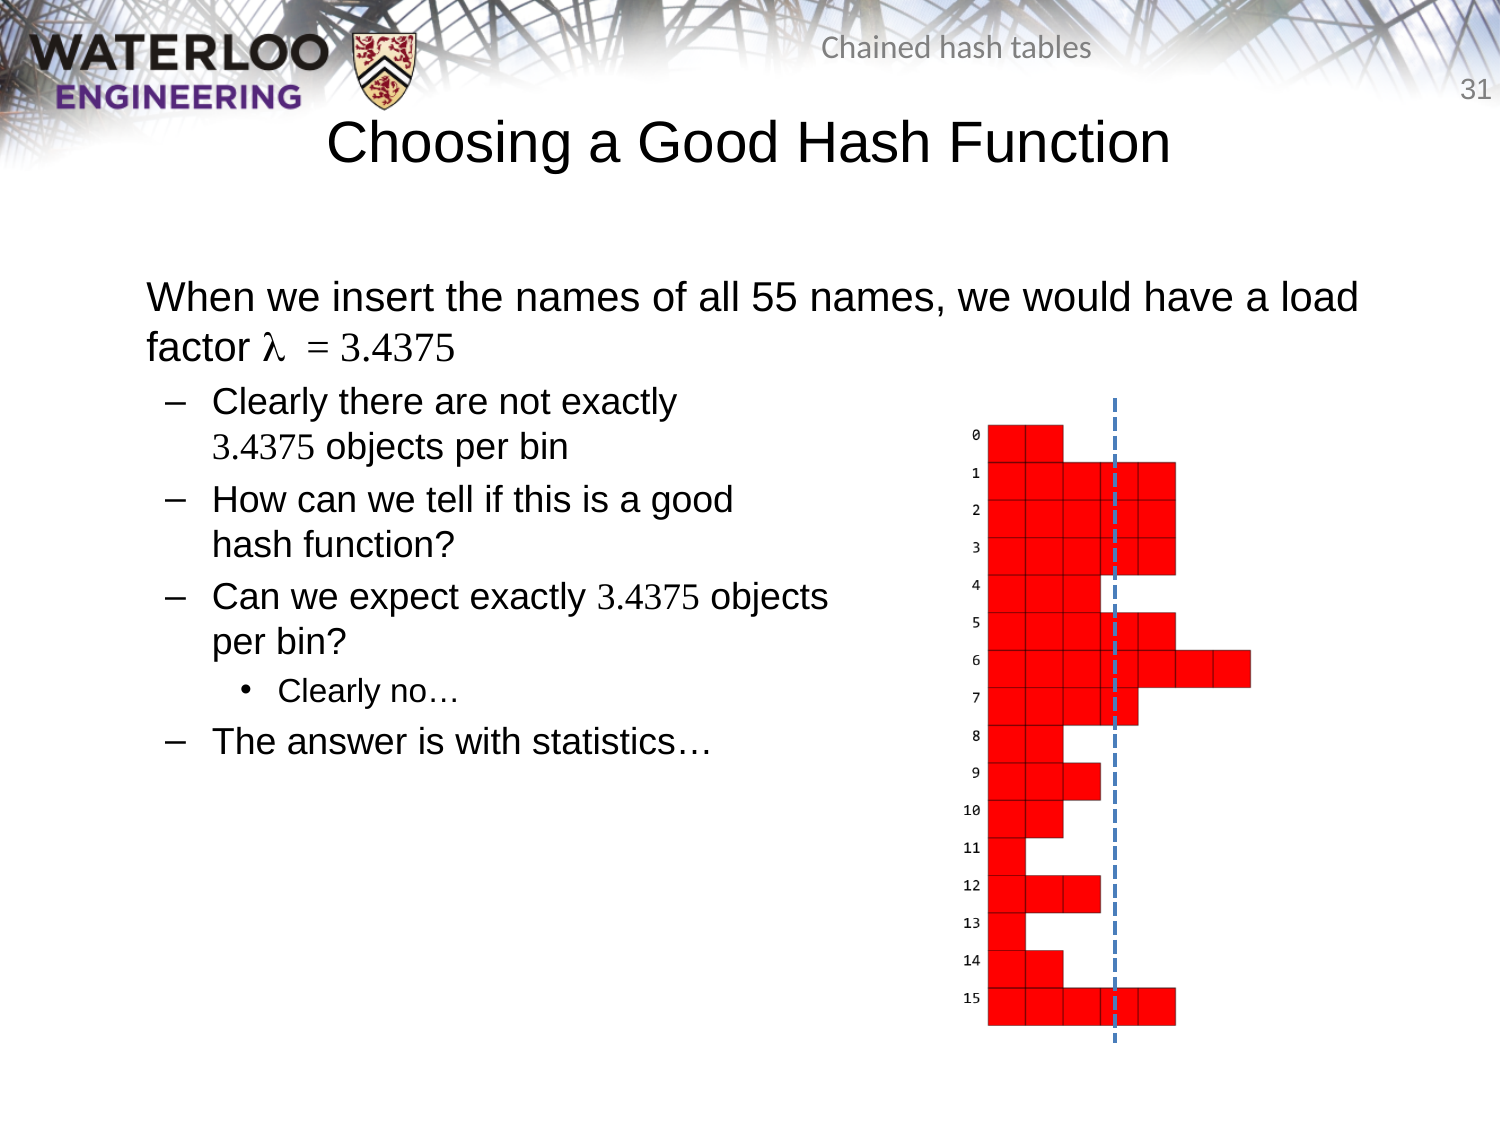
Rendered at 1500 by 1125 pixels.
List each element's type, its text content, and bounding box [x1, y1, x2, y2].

picture [0, 0, 1500, 1125]
list When we insert the names of all 55 names, we would have a load factor l = 3.4375 Clearly there are not exactly 3.4375 objects per bin How can we tell if this is a good hash function? Can we expect exactly 3.4375 objects per bin? Clearly no… The answer is with statistics… [74, 262, 1426, 1006]
title Choosing a Good Hash Function [74, 44, 1426, 233]
